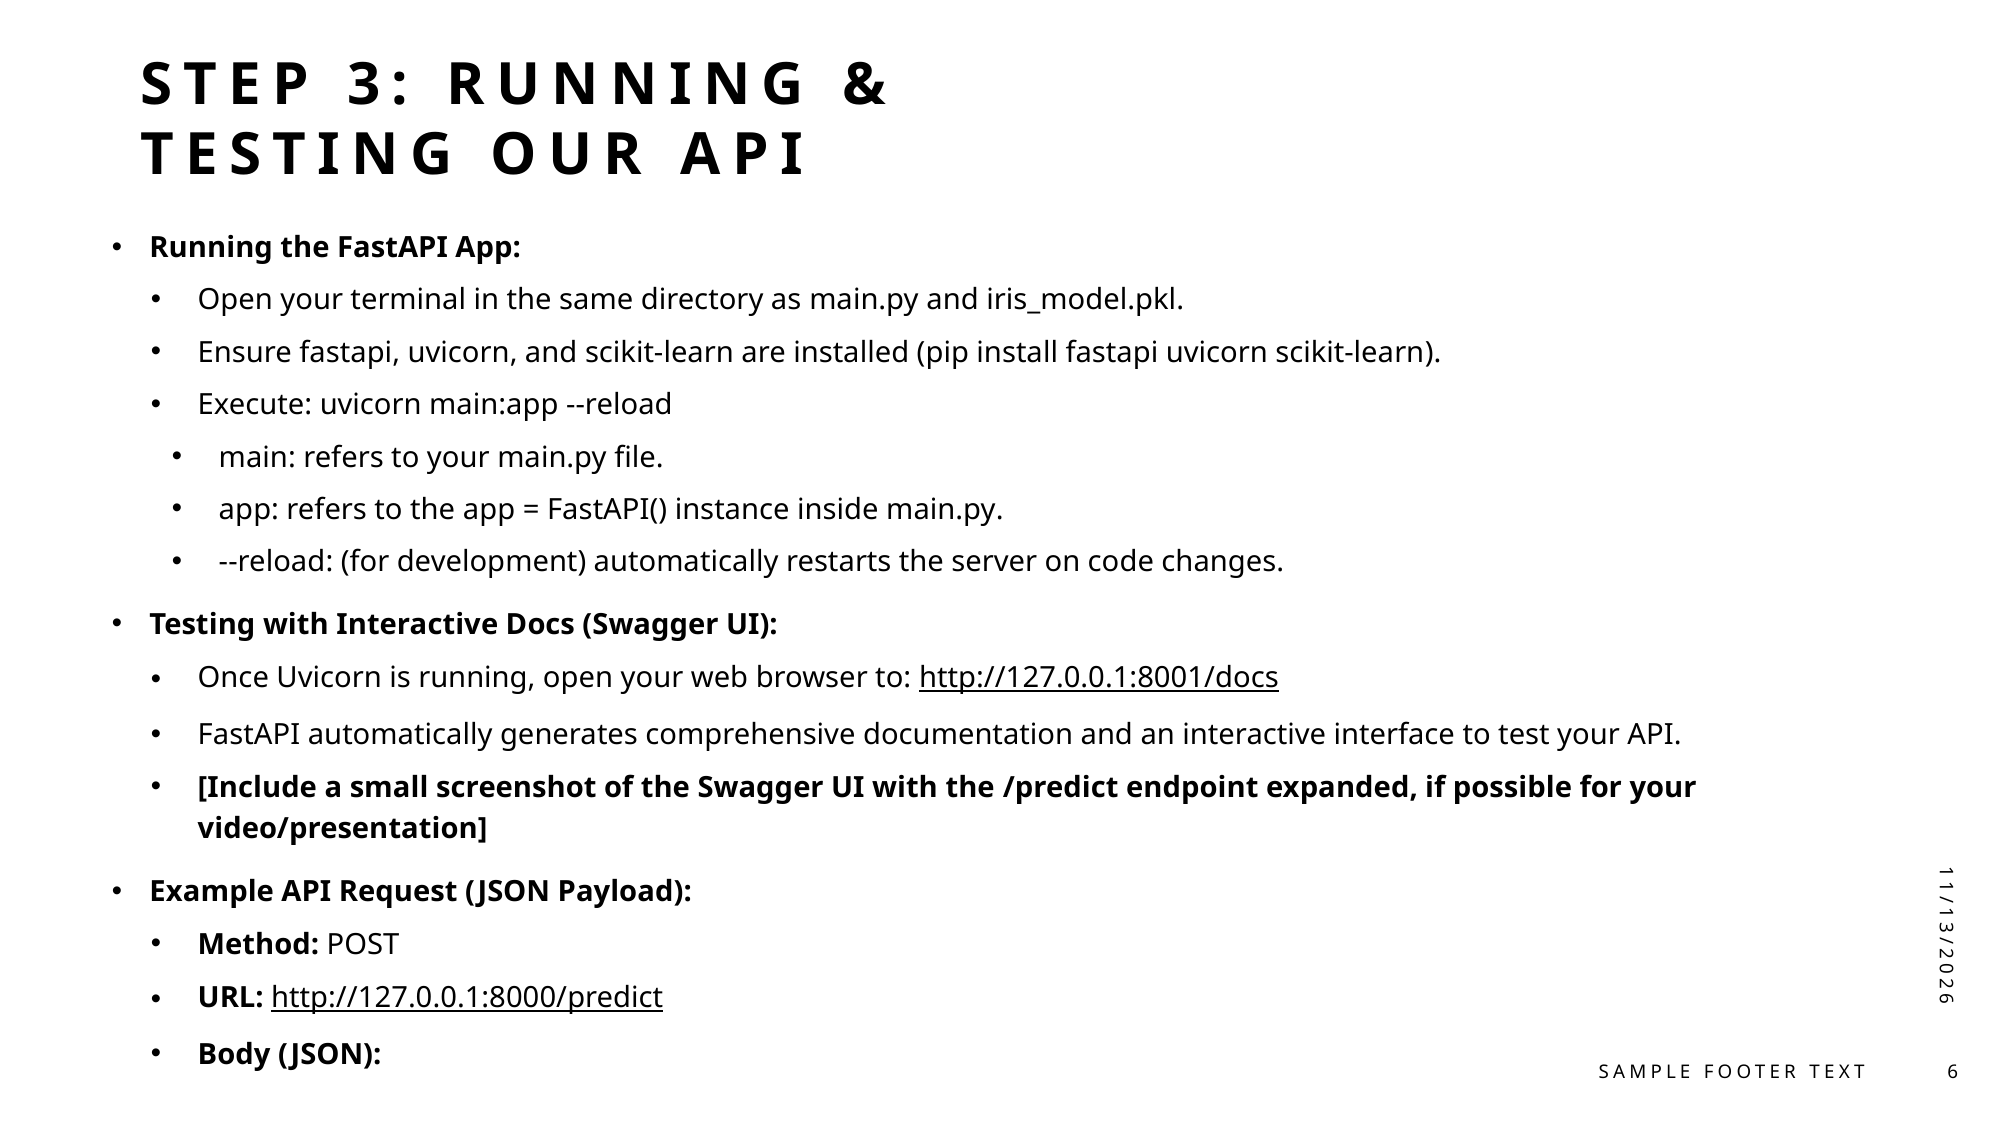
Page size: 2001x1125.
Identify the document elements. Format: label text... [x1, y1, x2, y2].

slide_number 6 [1879, 1042, 1974, 1103]
footer Sample Footer Text [1341, 1042, 1879, 1103]
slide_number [1915, 569, 1976, 1020]
list Running the FastAPI App: Open your terminal in the same directory as main.py and iris_model.pkl. Ensure fastapi, uvicorn, and scikit-learn are installed (pip install fastapi uvicorn scikit-learn). Execute: uvicorn main:app --reload main: refers to your main.py file. app: refers to the app = FastAPI() instance inside main.py. --reload: (for development) automatically restarts the server on code changes. Testing with Interactive Docs (Swagger UI): Once Uvicorn is running, open your web browser to: http://127.0.0.1:8001/docs FastAPI automatically generates comprehensive documentation and an interactive interface to test your API. [Include a small screenshot of the Swagger UI with the /predict endpoint expanded, if possible for your video/presentation] Example API Request (JSON Payload): Method: POST URL: http://127.0.0.1:8000/predict Body (JSON): [96, 214, 1946, 1016]
